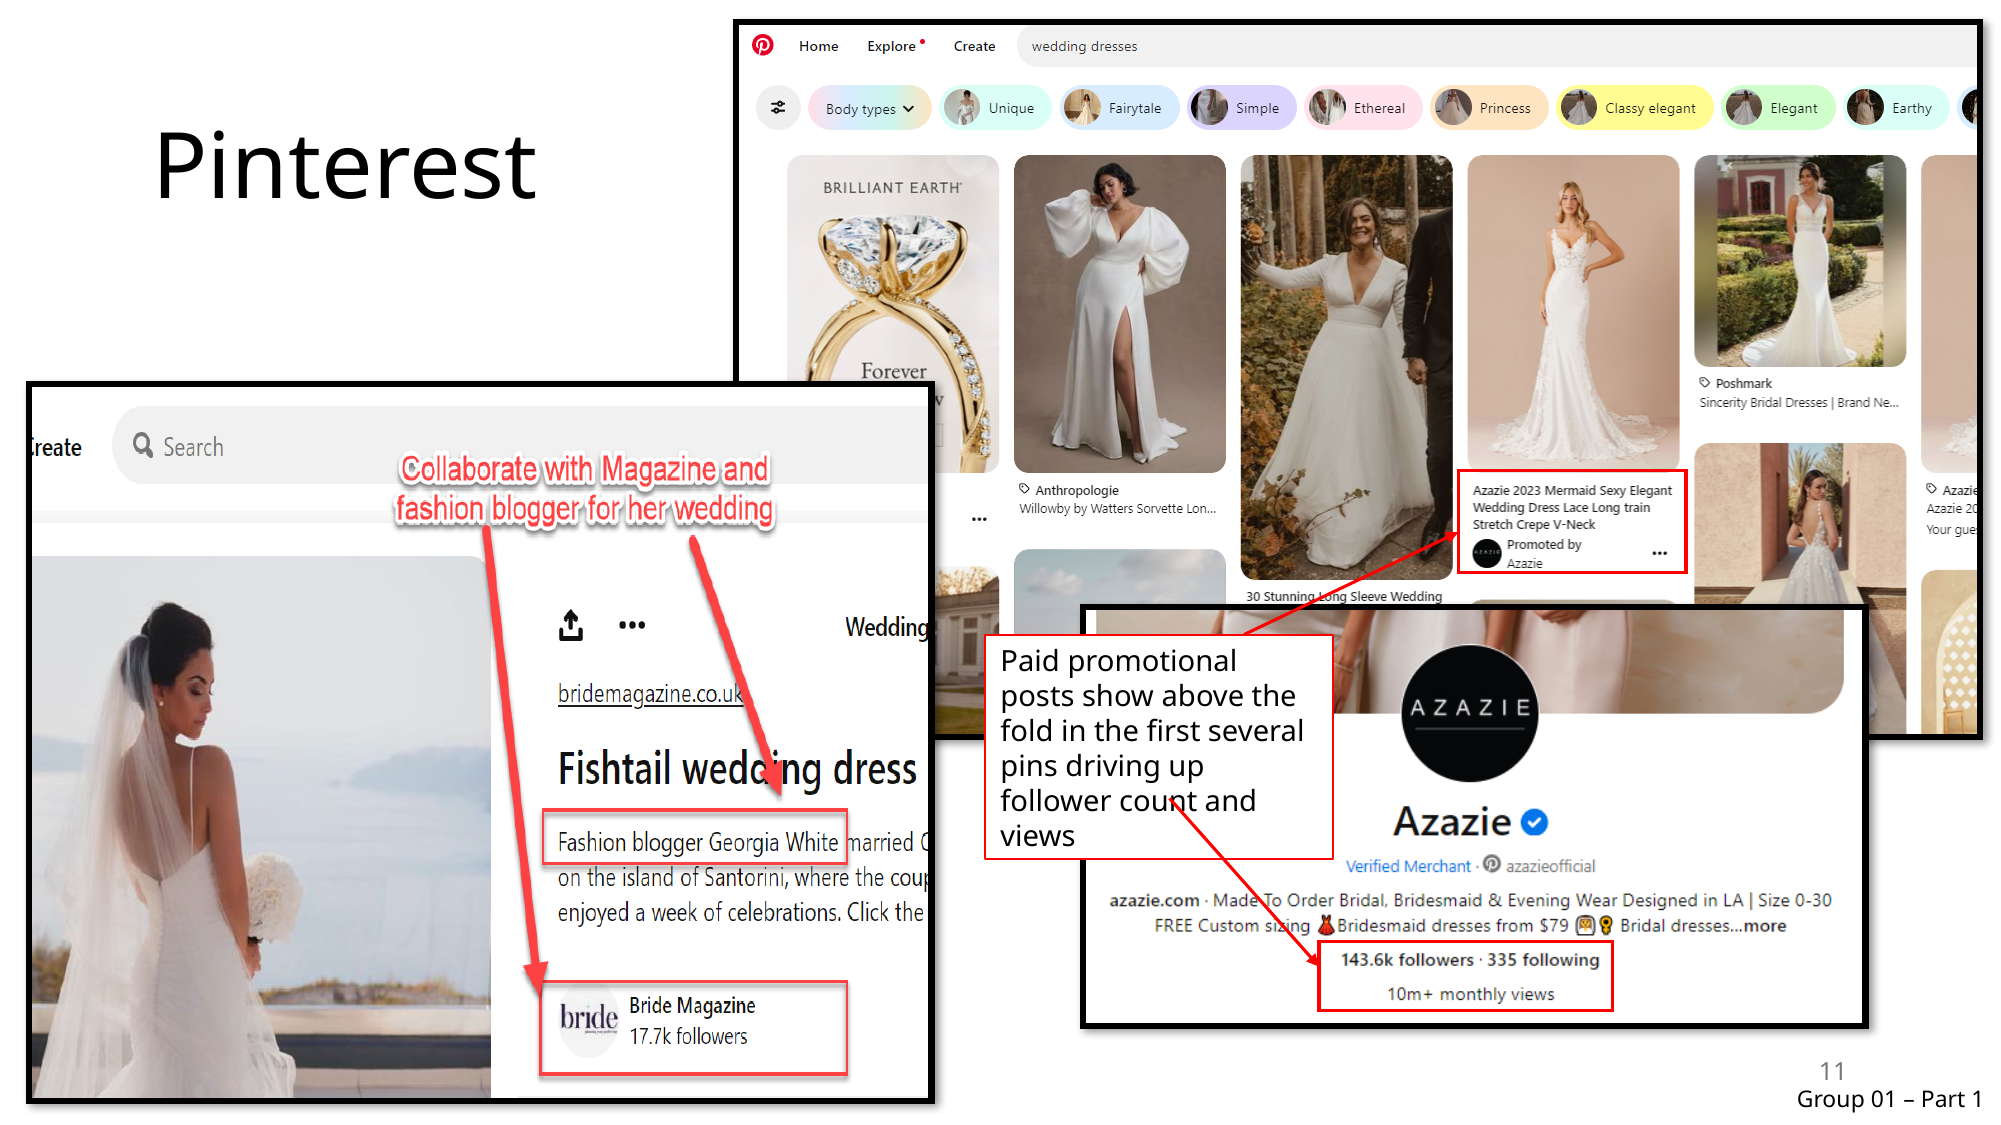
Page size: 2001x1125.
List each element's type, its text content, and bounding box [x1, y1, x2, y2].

picture [31, 24, 1978, 1099]
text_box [1168, 797, 1320, 967]
text_box Paid promotional posts show above the fold in the first several pins driving up follower count and views [985, 735, 1085, 860]
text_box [1243, 531, 1459, 636]
title Pinterest [137, 59, 731, 278]
list Group 01 – Part 1 [0, 1080, 2000, 1125]
slide_number 11 [1412, 1042, 1863, 1080]
